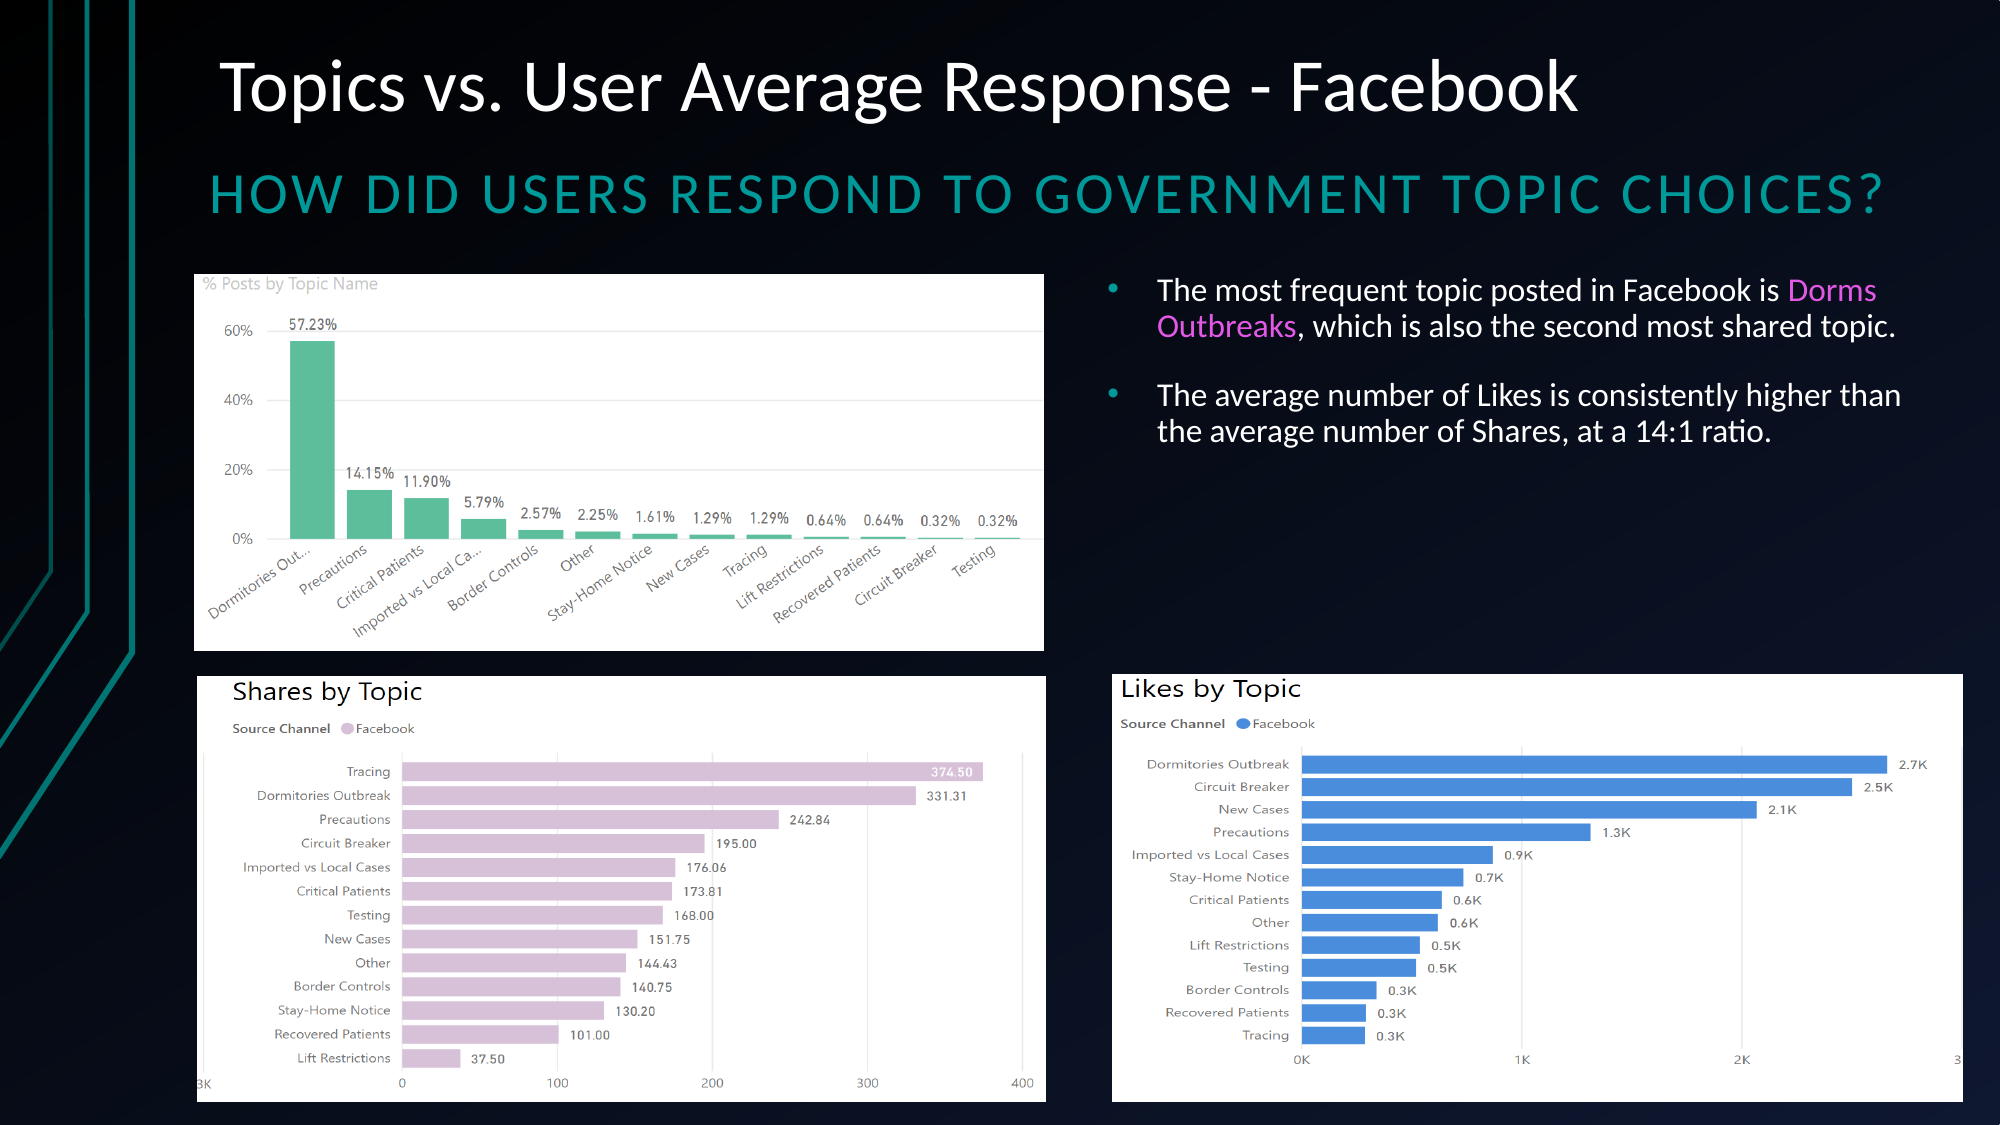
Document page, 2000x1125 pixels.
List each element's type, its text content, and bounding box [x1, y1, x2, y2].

picture [1111, 674, 1963, 1102]
picture [194, 274, 1044, 651]
list How did users respond to government topic choices? [189, 149, 1922, 237]
title Topics vs. User Average Response - Facebook [199, 23, 1900, 149]
list The most frequent topic posted in Facebook is Dorms Outbreaks, which is also the second most shared topic. The average number of Likes is consistently higher than the average number of Shares, at a 14:1 ratio. [1087, 262, 1930, 651]
picture [197, 676, 1047, 1102]
